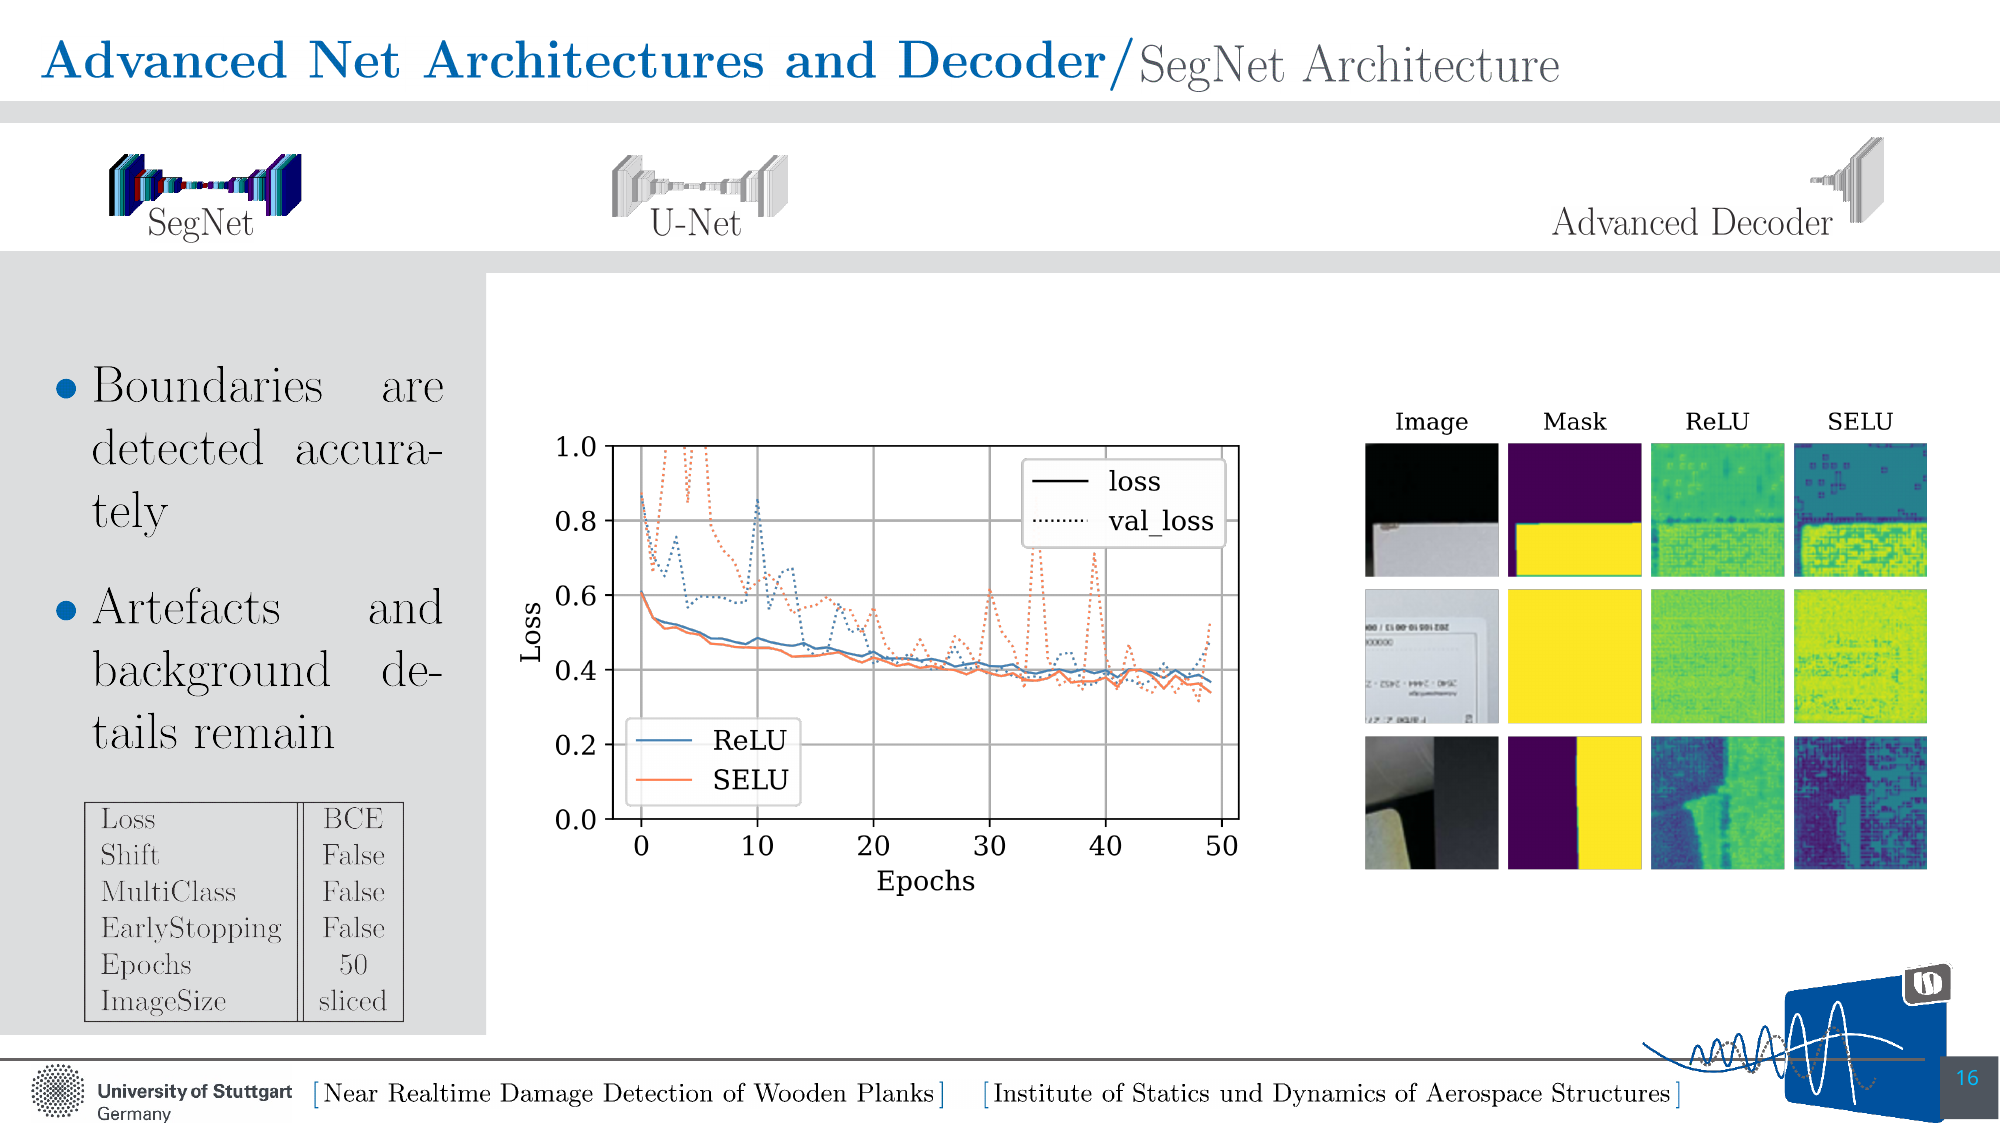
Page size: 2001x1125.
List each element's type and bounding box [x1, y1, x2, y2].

picture [1348, 395, 1944, 886]
picture [107, 154, 304, 243]
picture [609, 155, 790, 237]
picture [1551, 136, 1887, 236]
text_box [0, 251, 2000, 273]
picture [54, 364, 443, 538]
picture [0, 961, 1953, 1123]
text_box [0, 101, 2000, 123]
picture [54, 585, 443, 749]
picture [84, 799, 404, 1024]
picture [41, 36, 1134, 92]
picture [1141, 43, 1559, 94]
text_box [0, 255, 487, 1035]
picture [503, 419, 1255, 913]
